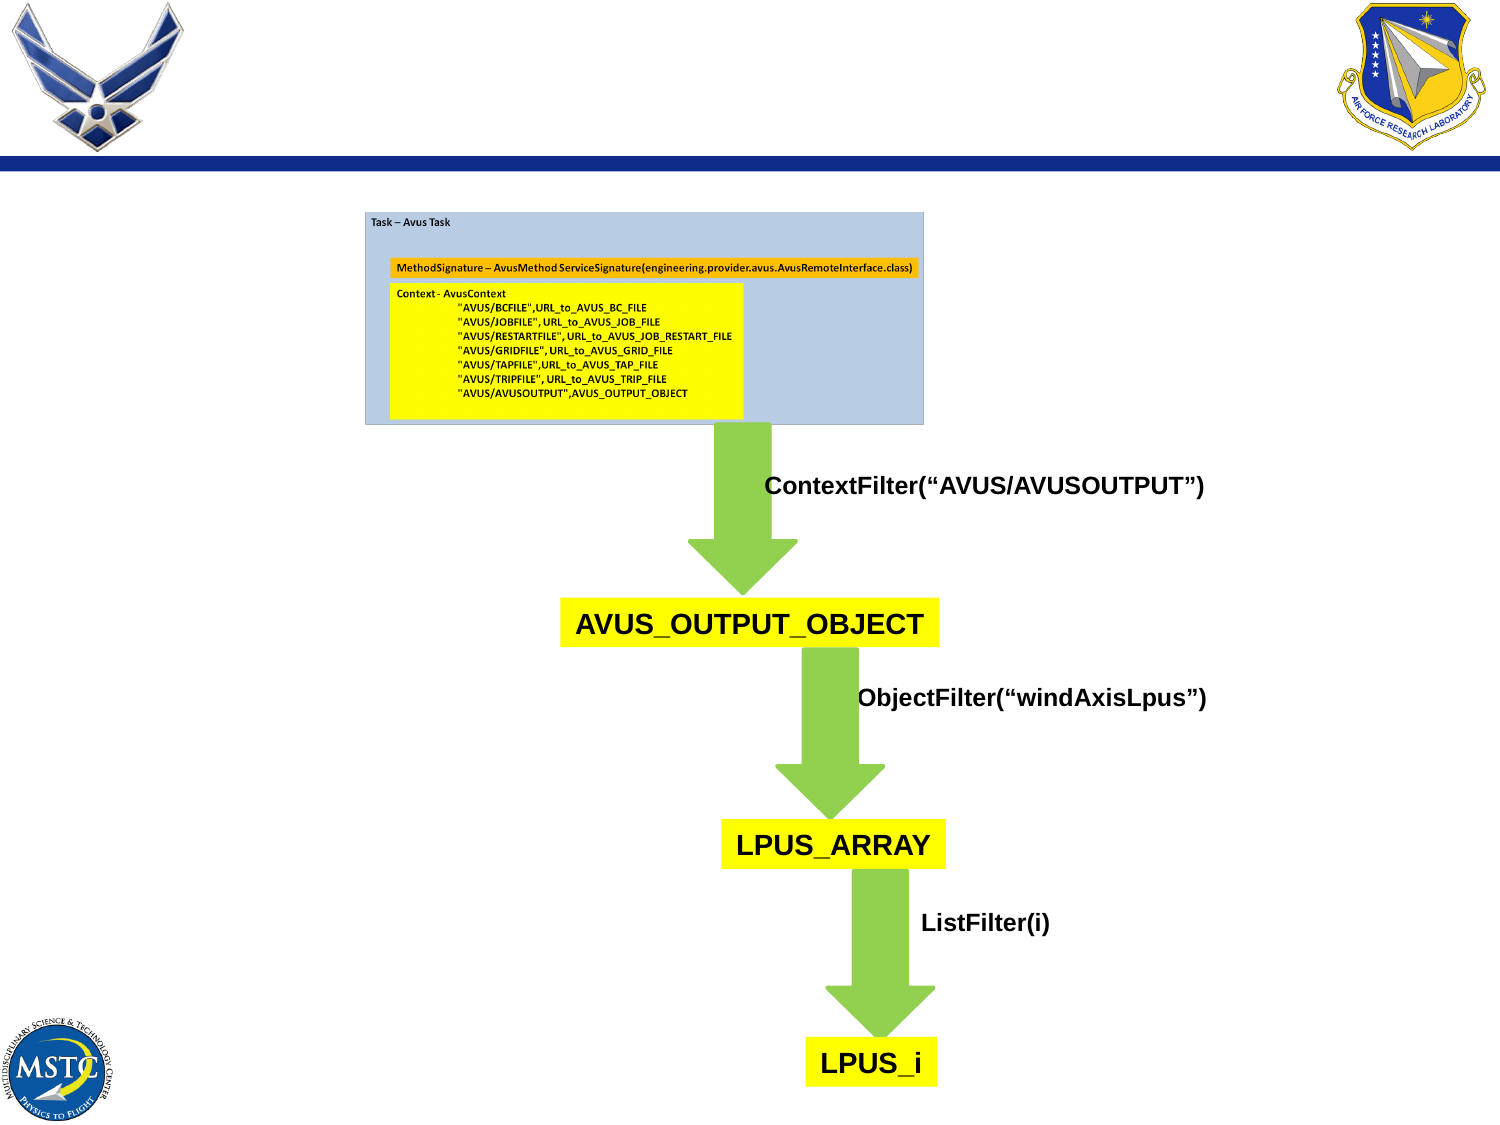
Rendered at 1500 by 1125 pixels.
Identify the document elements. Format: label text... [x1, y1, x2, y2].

text_box ContextFilter(“AVUS/AVUSOUTPUT”) [749, 461, 1221, 507]
picture [1337, 3, 1486, 151]
text_box ObjectFilter(“windAxisLpus”) [860, 674, 1223, 720]
text_box ListFilter(i) [910, 899, 1066, 945]
text_box LPUS_ARRAY [721, 819, 946, 869]
text_box [687, 432, 798, 596]
text_box [775, 647, 886, 819]
text_box [825, 868, 936, 1036]
text_box AVUS_OUTPUT_OBJECT [560, 597, 940, 648]
text_box LPUS_i [805, 1036, 938, 1087]
picture [2, 0, 198, 156]
picture [364, 211, 924, 425]
picture [0, 1016, 113, 1121]
